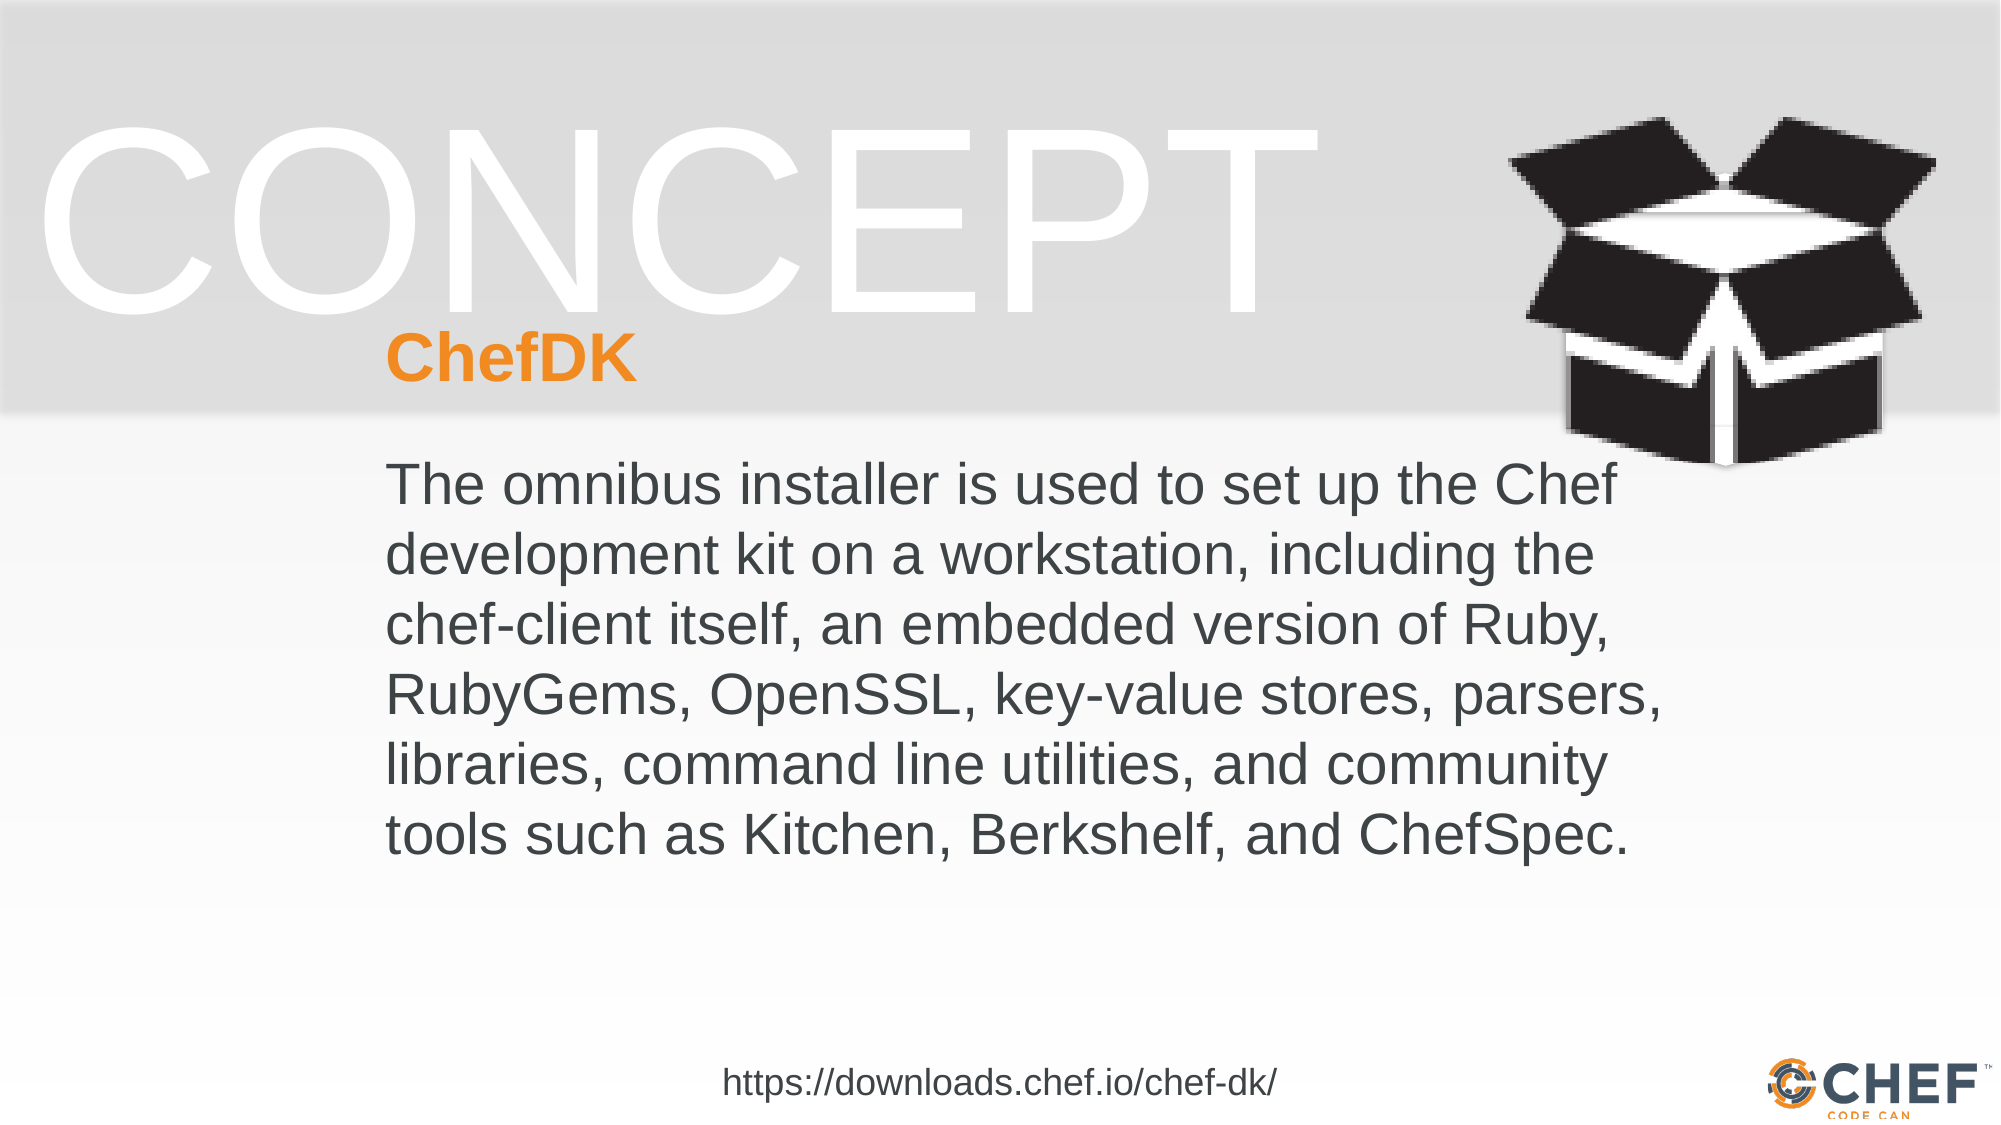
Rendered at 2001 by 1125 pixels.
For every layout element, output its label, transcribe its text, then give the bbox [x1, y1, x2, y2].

title ChefDK [370, 307, 1721, 412]
list https://downloads.chef.io/chef-dk/ [451, 1048, 1549, 1113]
subtitle The omnibus installer is used to set up the Chef development kit on a workstation, including the chef-client itself, an embedded version of Ruby, RubyGems, OpenSSL, key-value stores, parsers, libraries, command line utilities, and community tools such as Kitchen, Berkshelf, and ChefSpec. [370, 431, 1721, 895]
